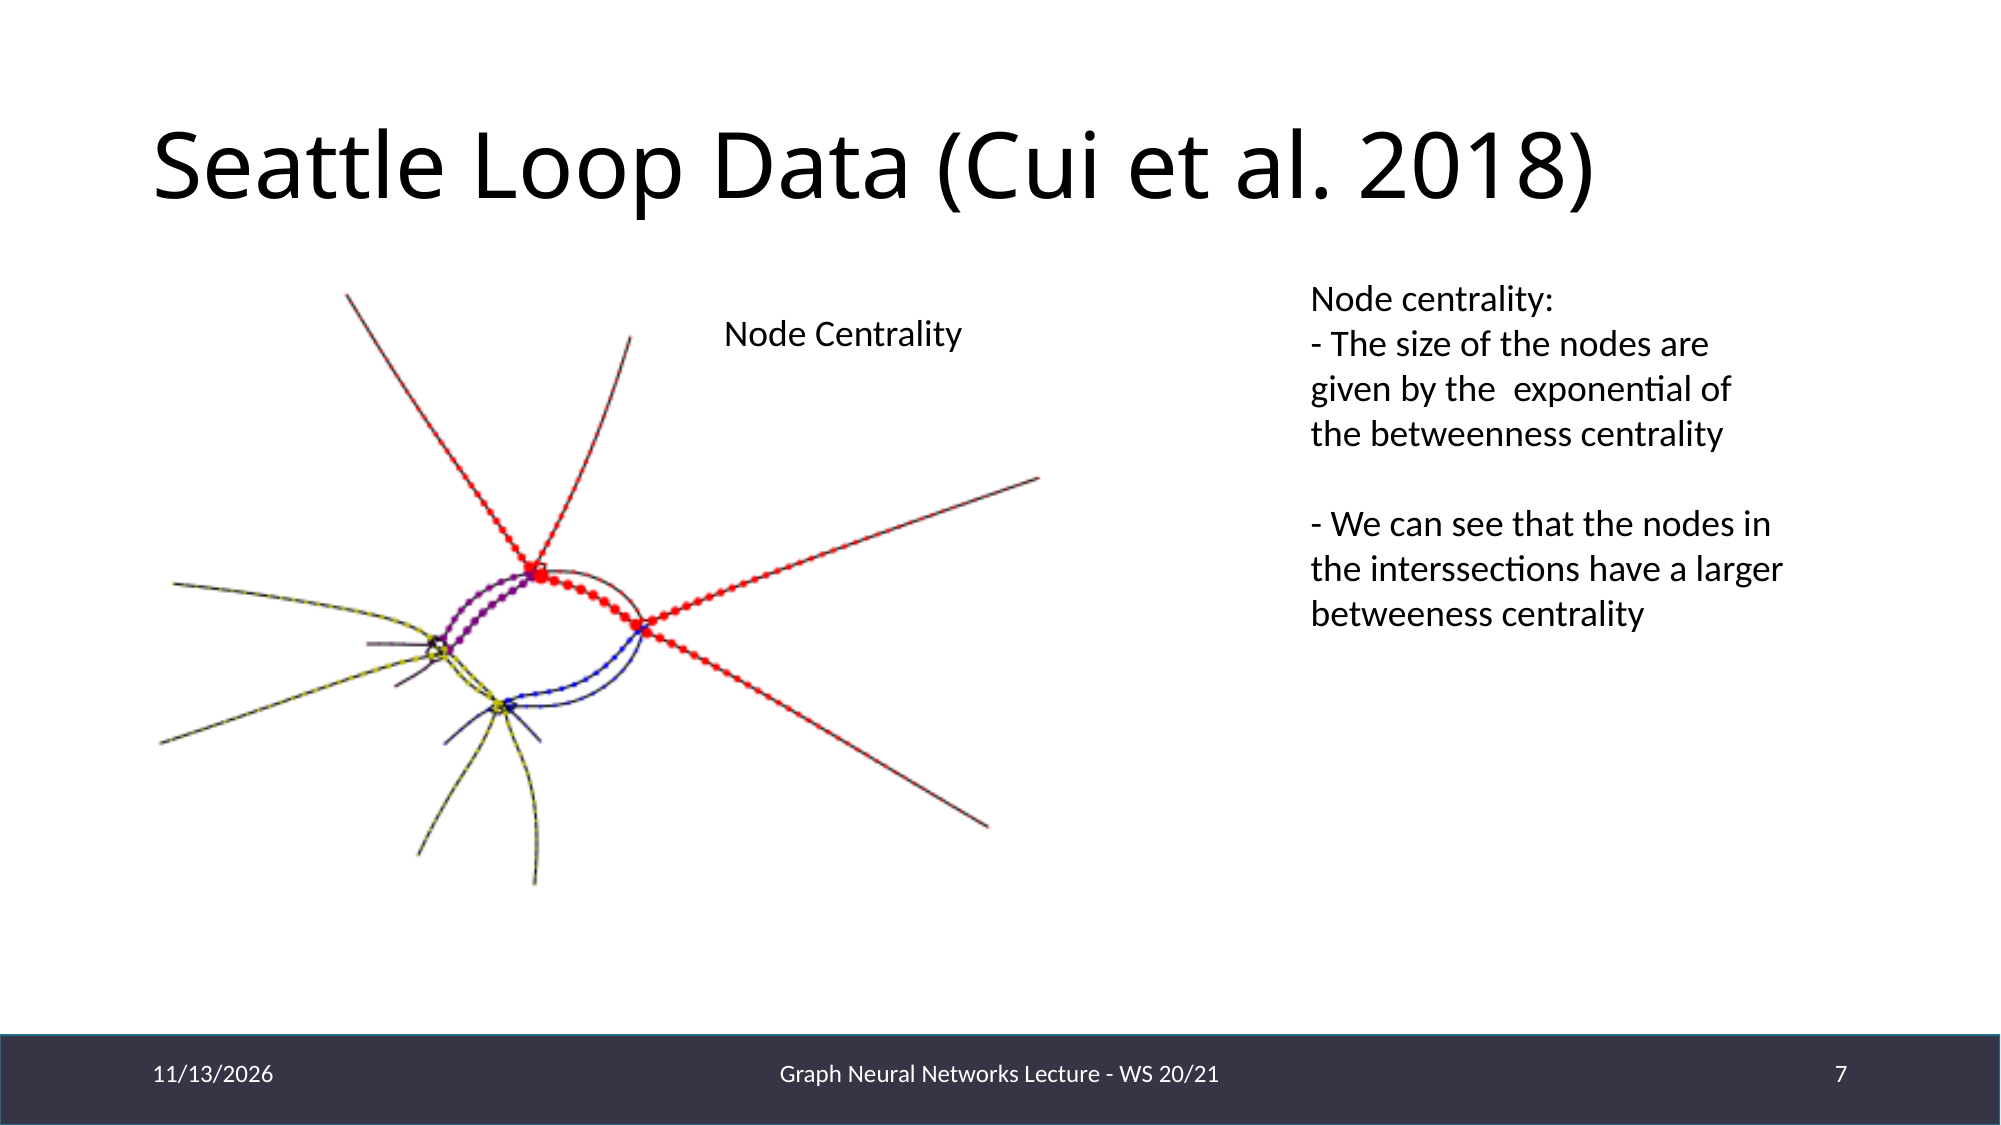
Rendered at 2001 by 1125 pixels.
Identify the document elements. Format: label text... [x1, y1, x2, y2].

slide_number 7 [1412, 1042, 1863, 1103]
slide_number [137, 1042, 588, 1103]
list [117, 266, 1083, 915]
footer Graph Neural Networks Lecture - WS 20/21 [662, 1042, 1338, 1103]
text_box Node centrality: - The size of the nodes are given by the exponential of the betweenness centrality - We can see that the nodes in the interssections have a larger betweeness centrality [1295, 266, 1803, 642]
title Seattle Loop Data (Cui et al. 2018) [137, 59, 1863, 278]
